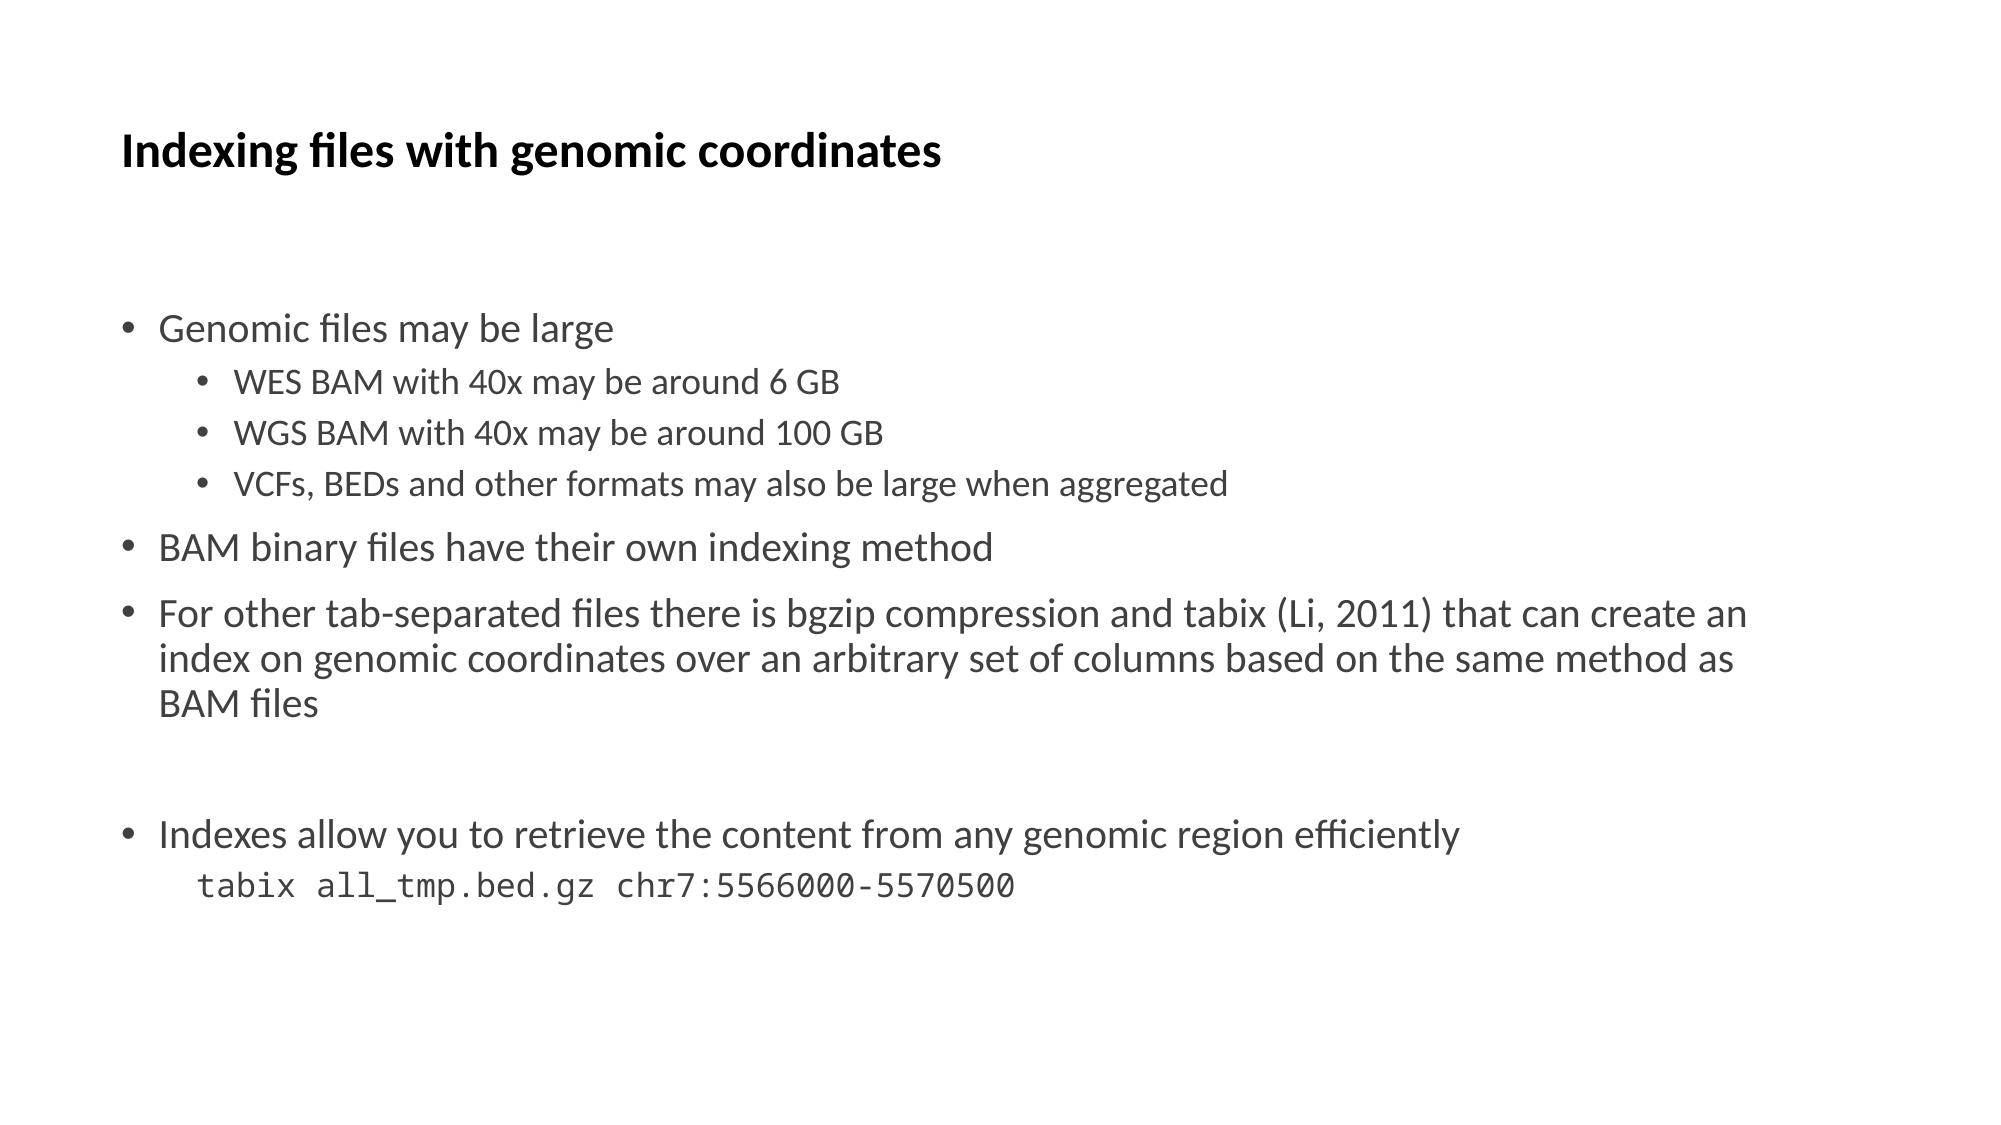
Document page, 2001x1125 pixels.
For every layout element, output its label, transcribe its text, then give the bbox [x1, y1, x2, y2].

list Genomic files may be large WES BAM with 40x may be around 6 GB WGS BAM with 40x may be around 100 GB VCFs, BEDs and other formats may also be large when aggregated BAM binary files have their own indexing method For other tab-separated files there is bgzip compression and tabix (Li, 2011) that can create an index on genomic coordinates over an arbitrary set of columns based on the same method as BAM files Indexes allow you to retrieve the content from any genomic region efficiently tabix all_tmp.bed.gz chr7:5566000-5570500 [106, 299, 1832, 1014]
title Indexing files with genomic coordinates [106, 42, 1832, 260]
